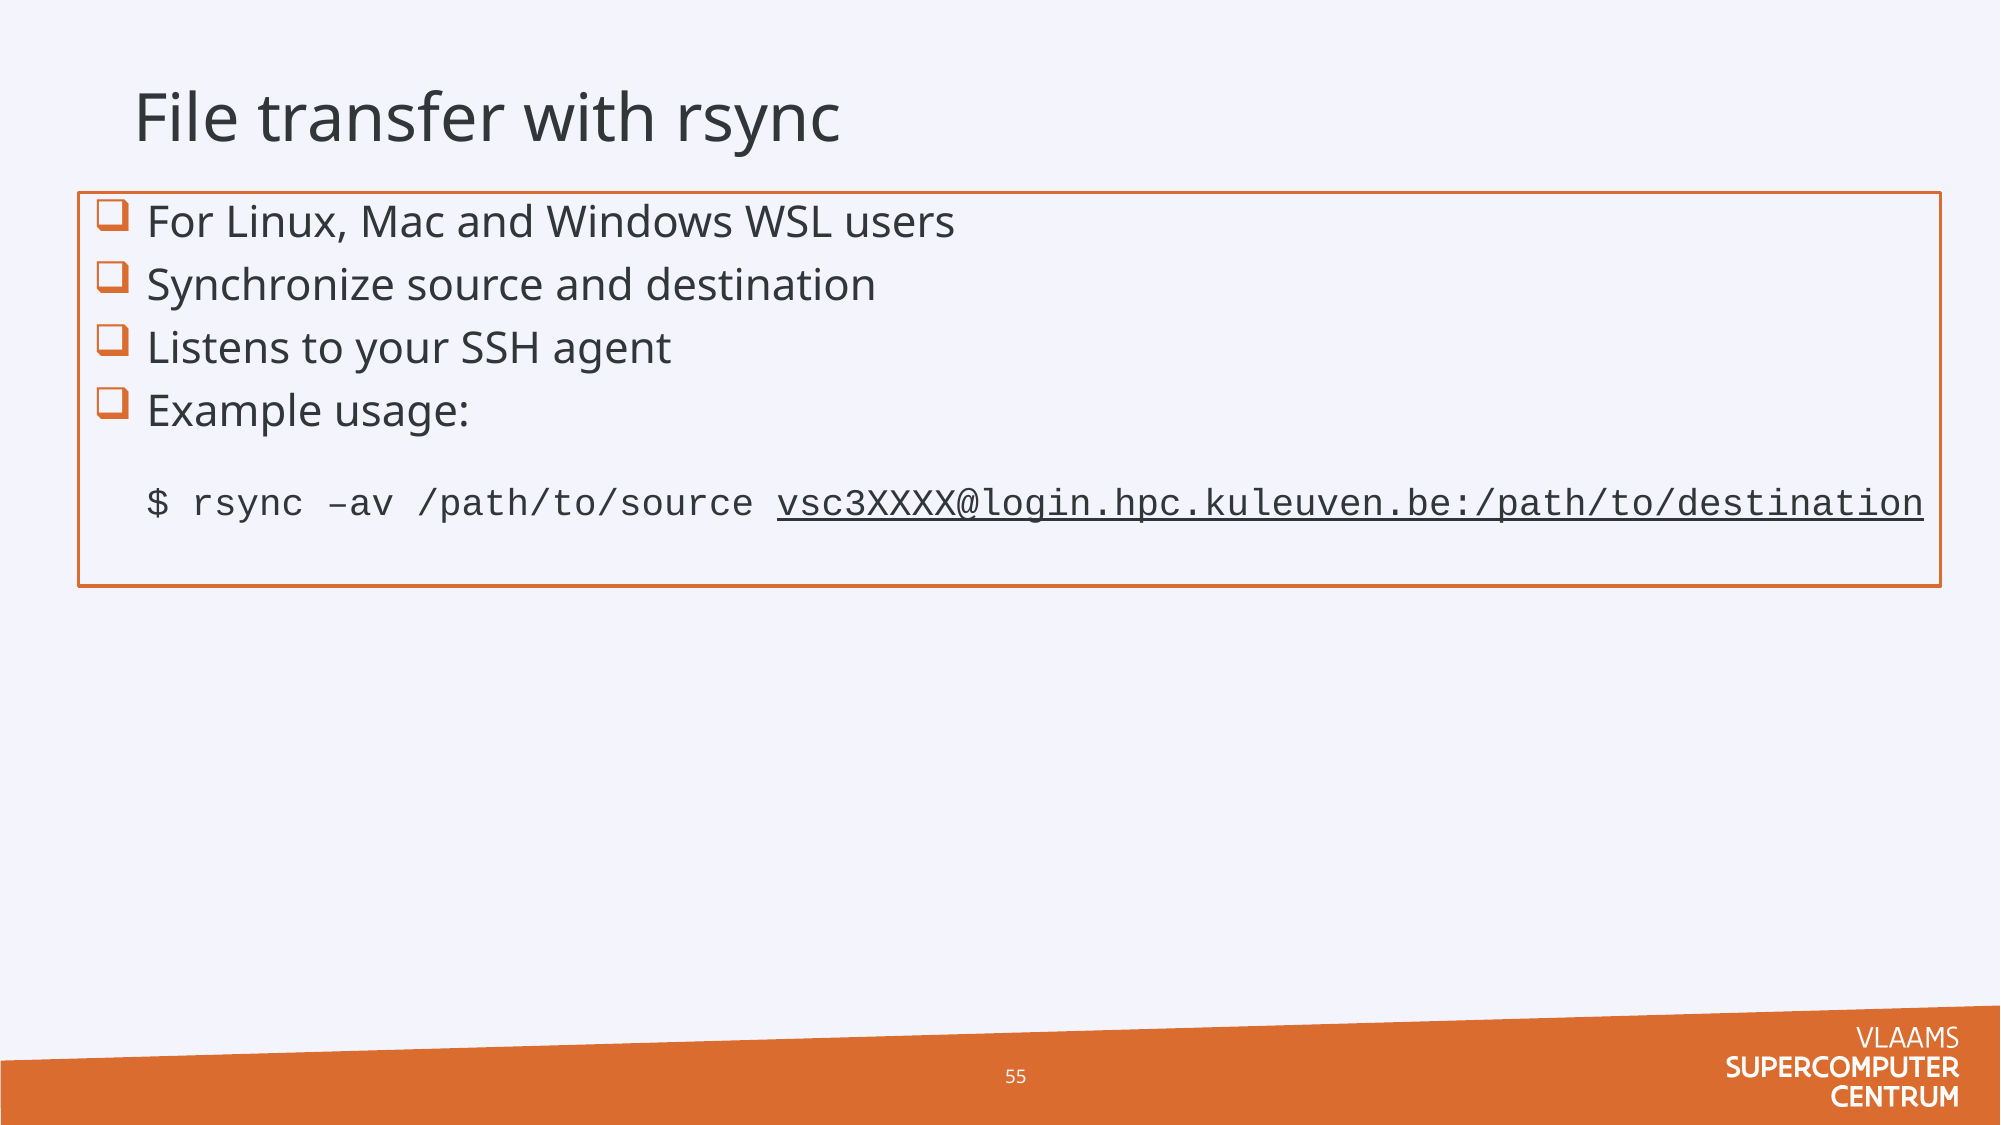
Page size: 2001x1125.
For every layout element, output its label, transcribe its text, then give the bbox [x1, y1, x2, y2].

text_box For Linux, Mac and Windows WSL users Synchronize source and destination Listens to your SSH agent Example usage: $ rsync –av /path/to/source vsc3XXXX@login.hpc.kuleuven.be:/path/to/destination [78, 192, 1941, 587]
text_box 55 [958, 1047, 1042, 1108]
text_box File transfer with rsync [118, 54, 1941, 185]
picture [1725, 1021, 1960, 1117]
